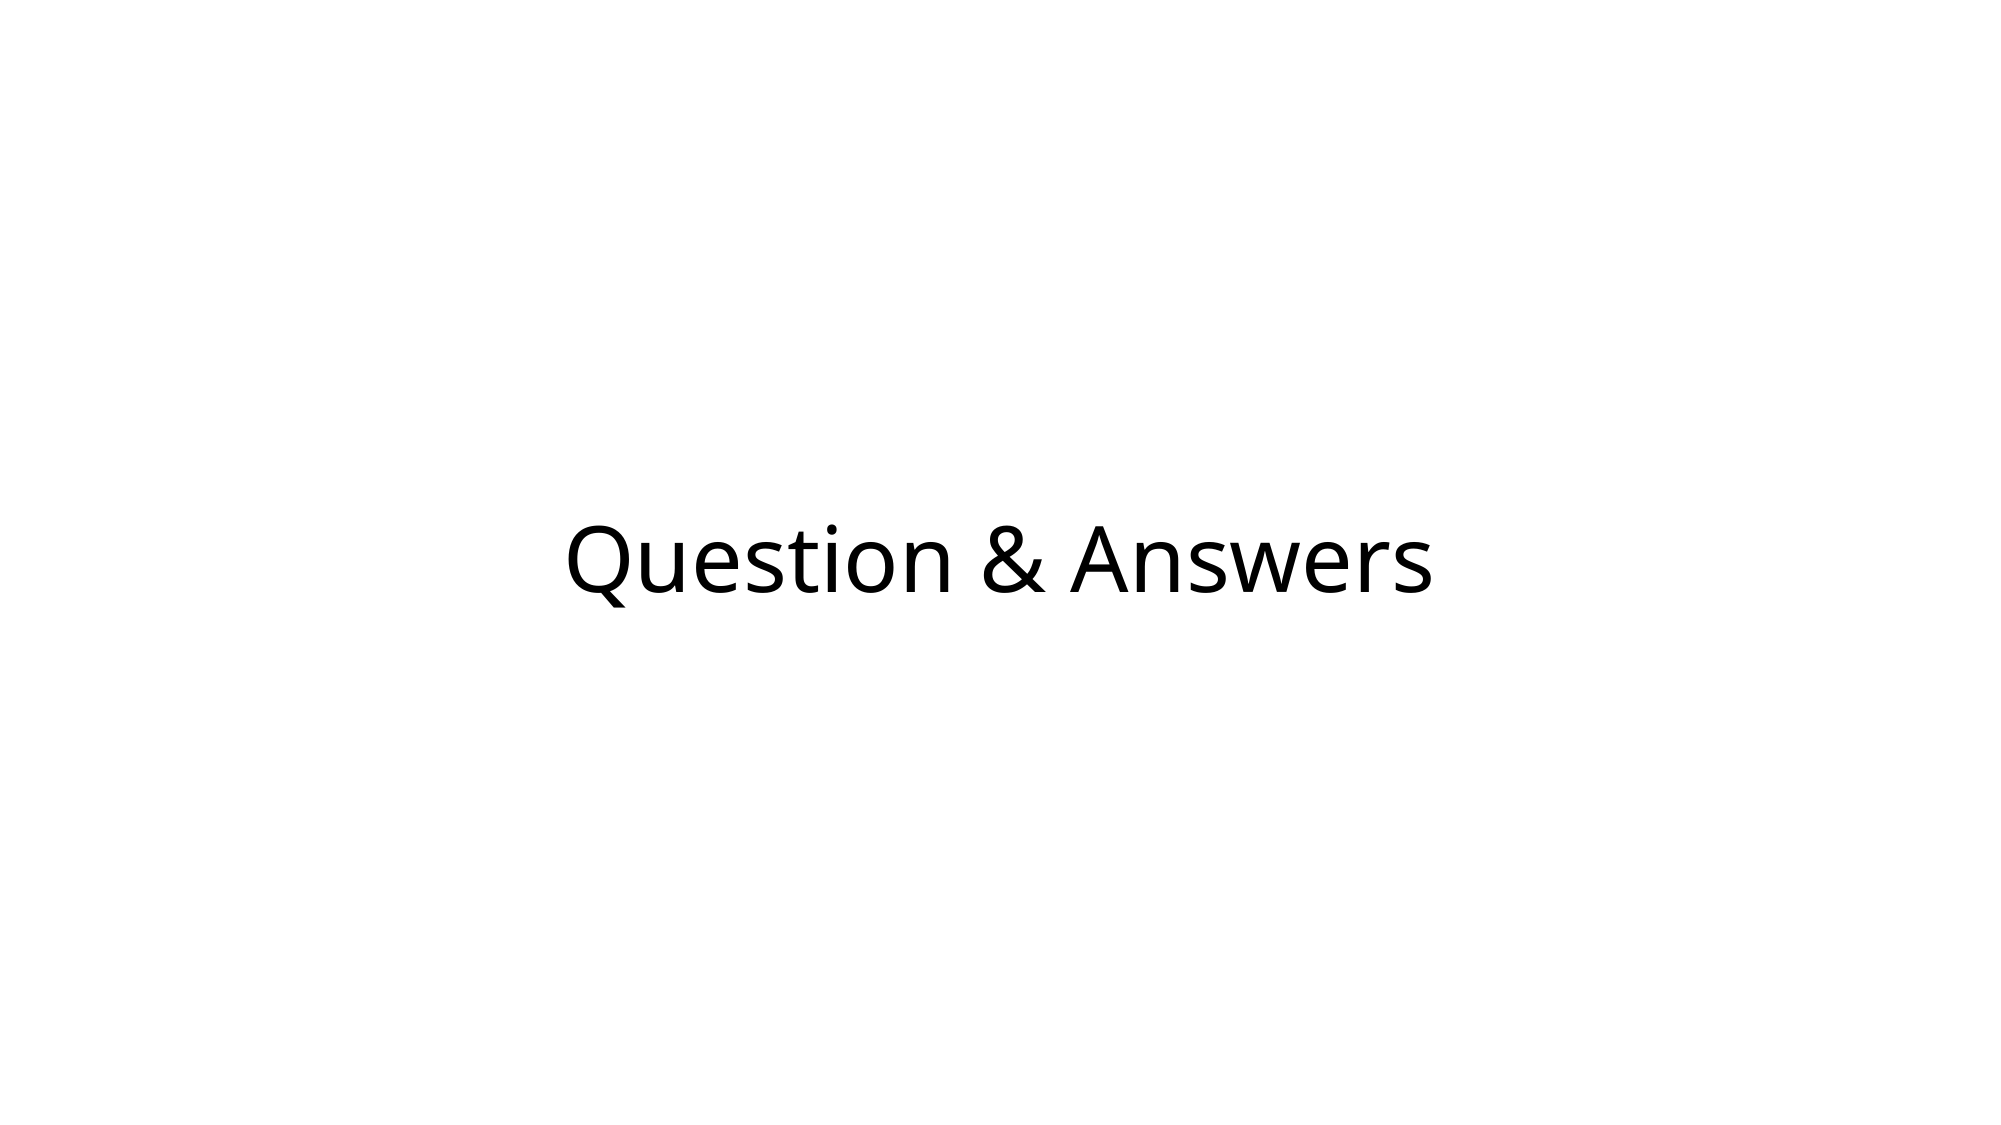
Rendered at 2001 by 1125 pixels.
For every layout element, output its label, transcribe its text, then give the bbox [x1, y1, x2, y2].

list Question & Answers [137, 503, 1863, 622]
